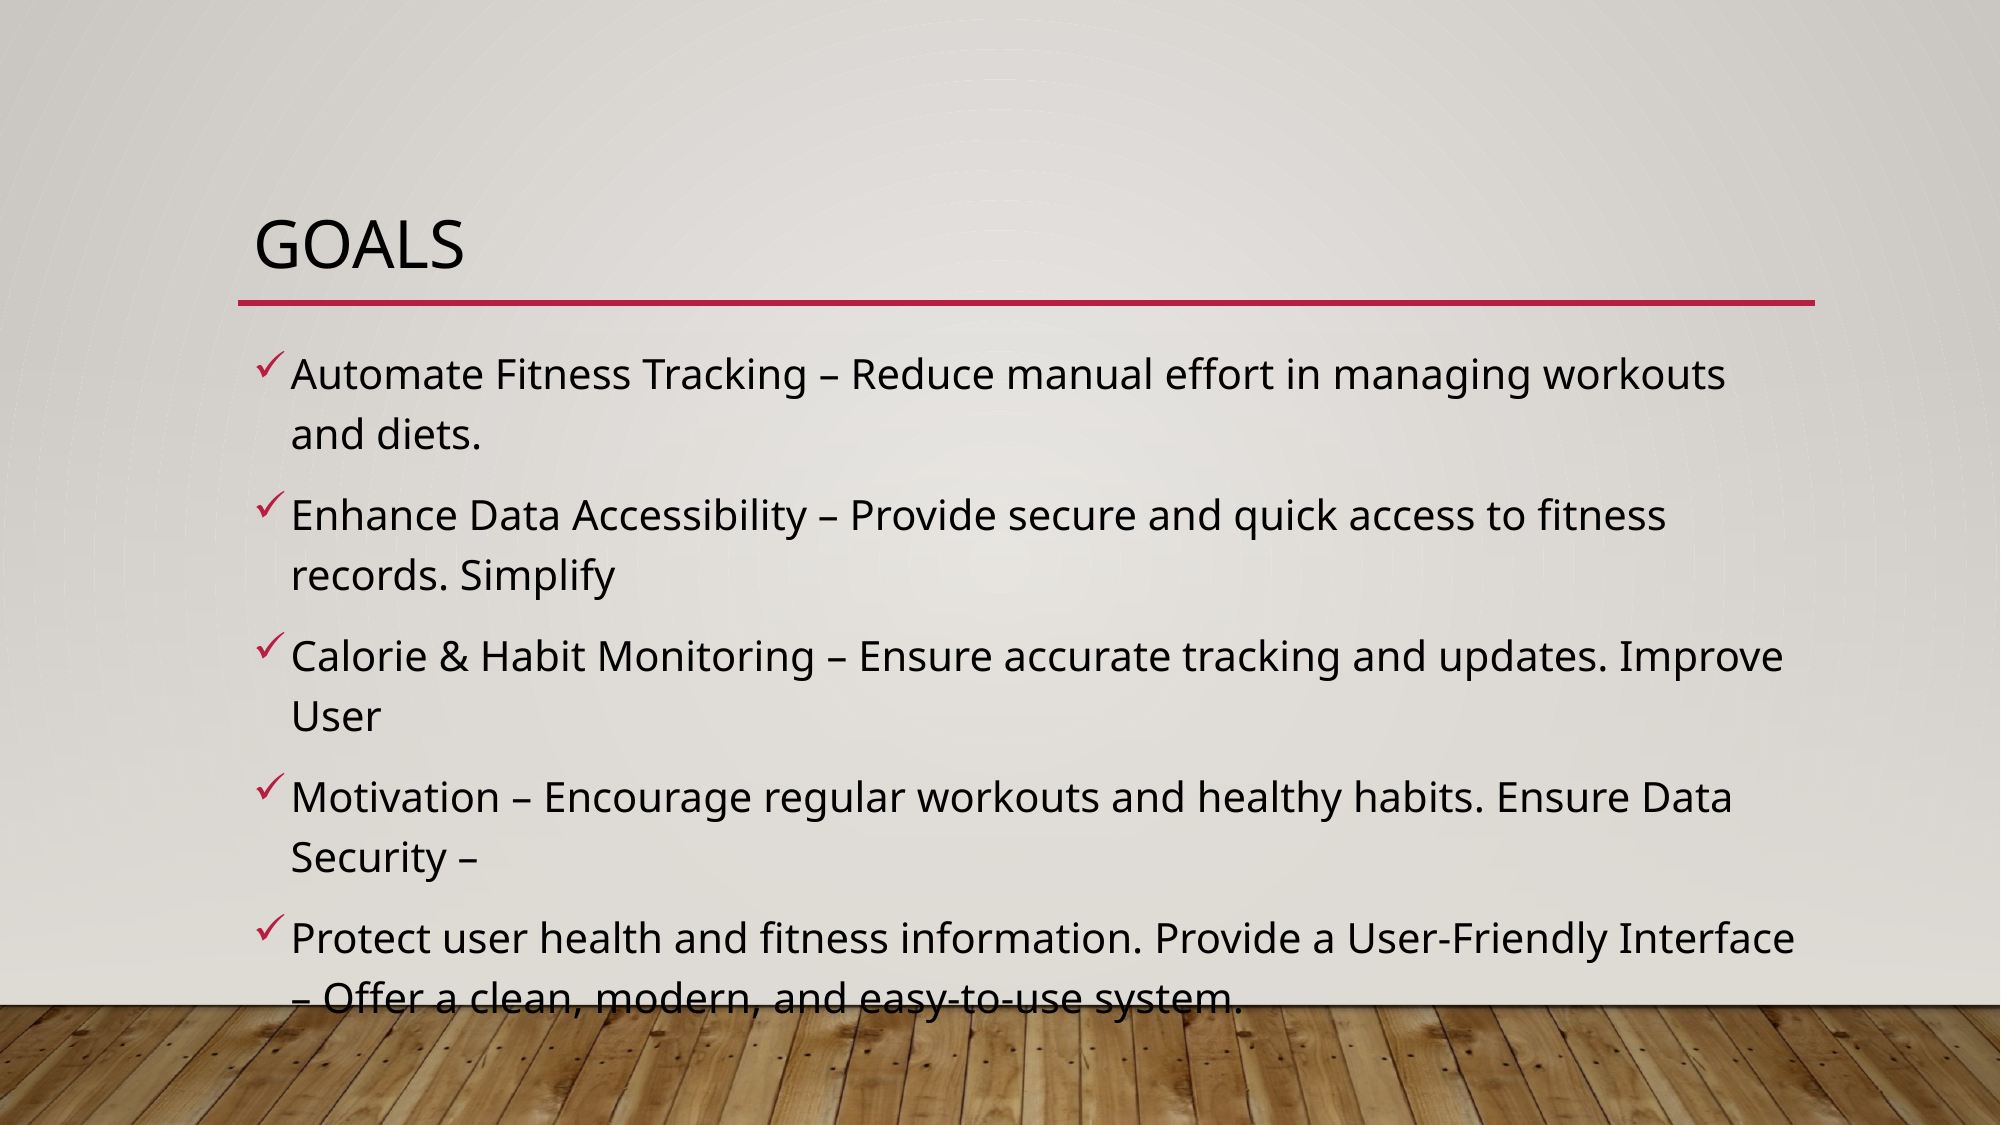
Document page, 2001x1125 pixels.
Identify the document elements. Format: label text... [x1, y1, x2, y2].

title goals [238, 131, 1814, 305]
list Automate Fitness Tracking – Reduce manual effort in managing workouts and diets. Enhance Data Accessibility – Provide secure and quick access to fitness records. Simplify Calorie & Habit Monitoring – Ensure accurate tracking and updates. Improve User Motivation – Encourage regular workouts and healthy habits. Ensure Data Security – Protect user health and fitness information. Provide a User-Friendly Interface – Offer a clean, modern, and easy-to-use system. [238, 330, 1814, 897]
picture [0, 1005, 2000, 1125]
